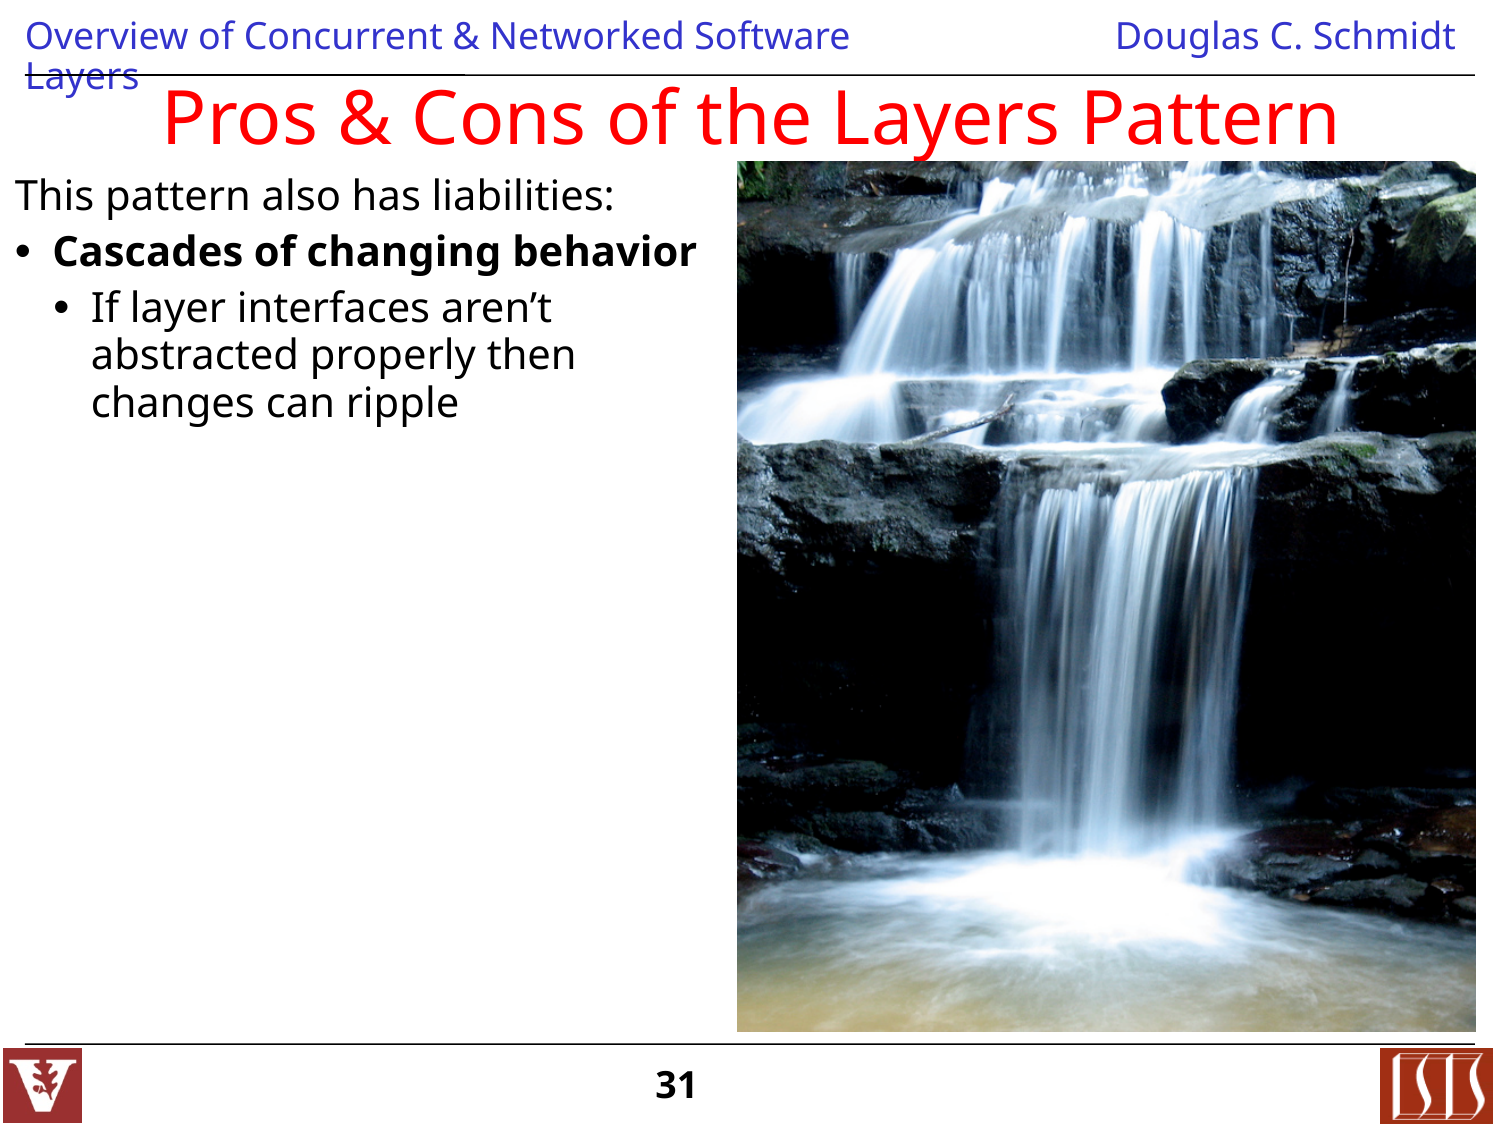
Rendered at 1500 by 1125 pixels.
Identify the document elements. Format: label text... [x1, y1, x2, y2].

picture [3, 1048, 82, 1123]
picture [737, 160, 1476, 1032]
title Pros & Cons of the Layers Pattern [101, 39, 1403, 165]
text_box This pattern also has liabilities: Cascades of changing behavior If layer interfaces aren’t abstracted properly then changes can ripple [0, 165, 732, 434]
picture [1380, 1048, 1493, 1124]
